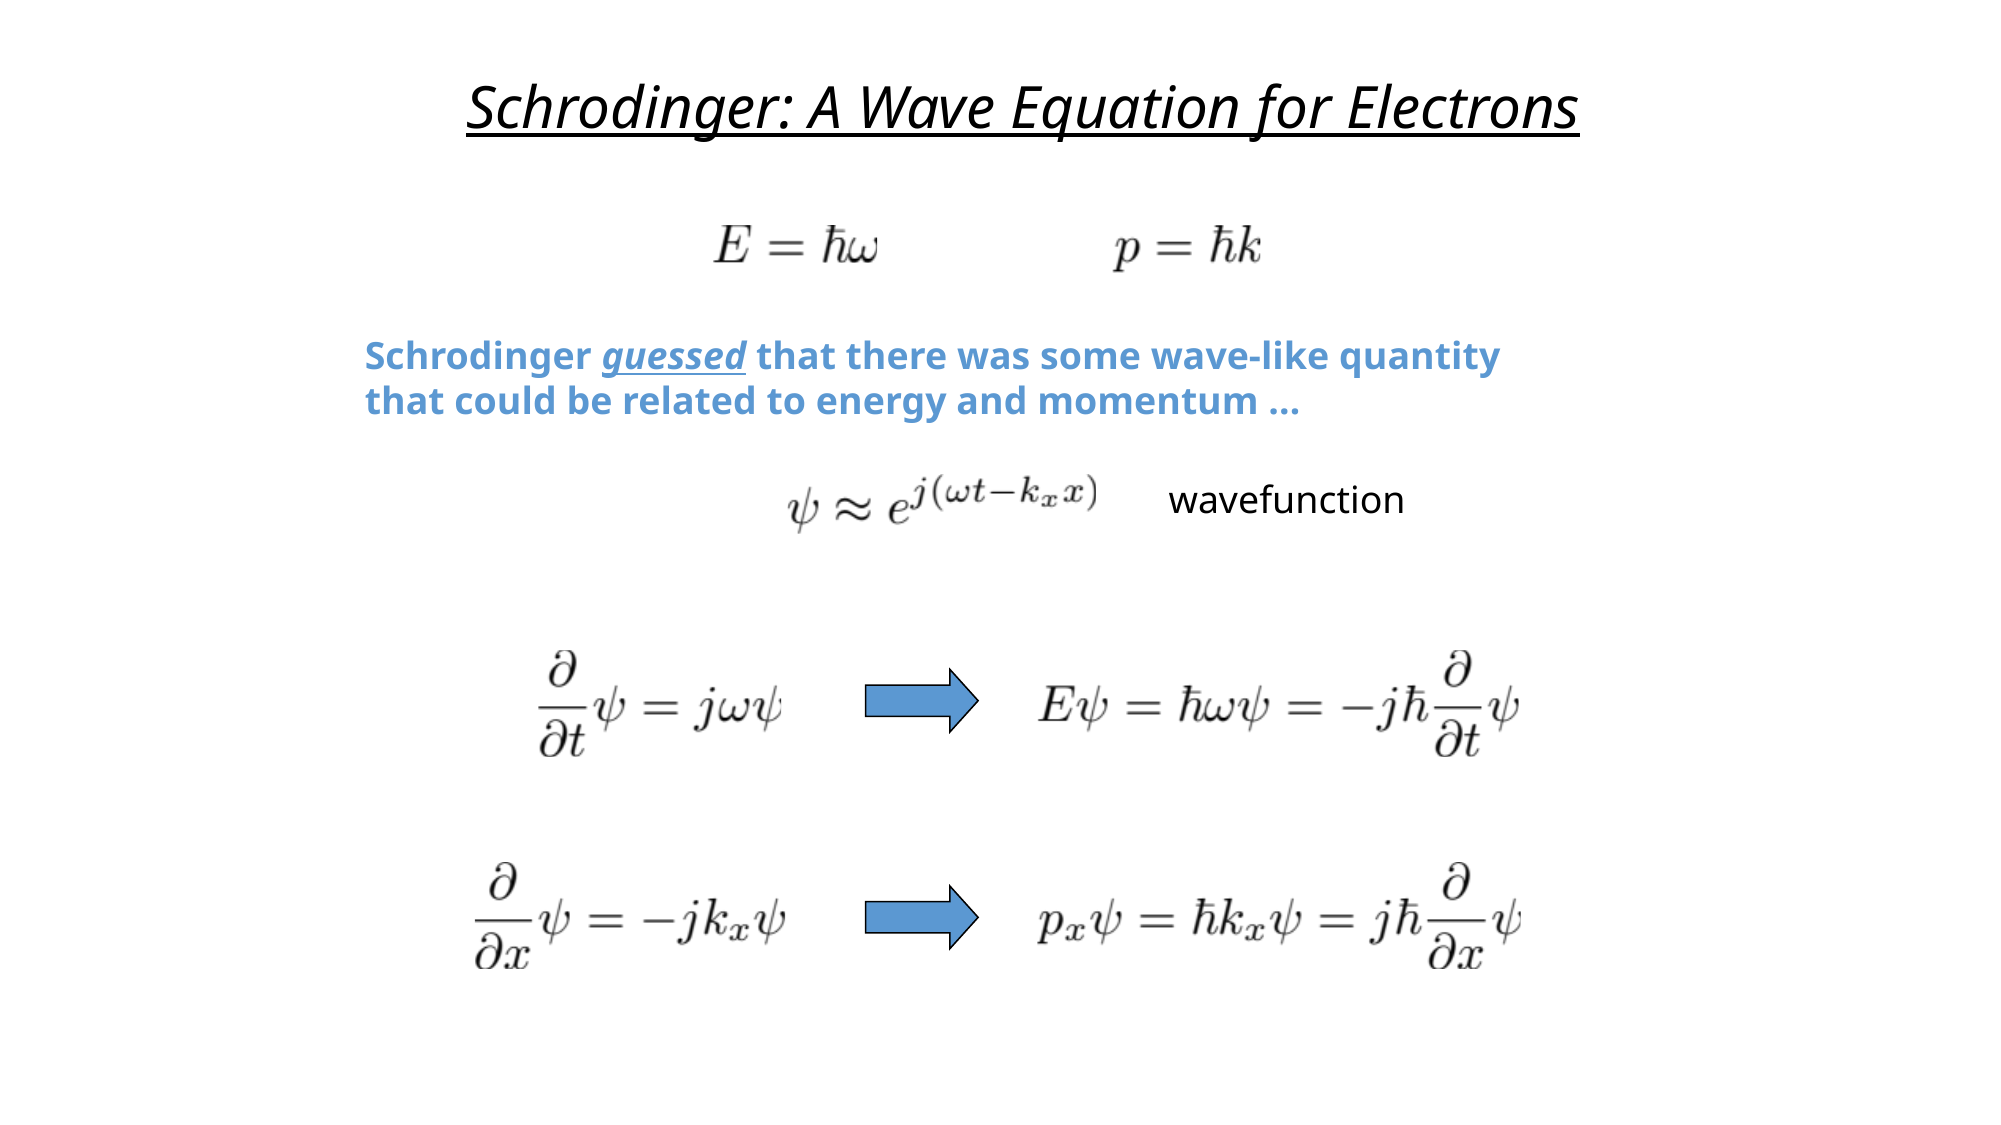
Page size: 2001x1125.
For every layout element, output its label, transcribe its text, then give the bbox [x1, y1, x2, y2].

text_box Schrodinger guessed that there was some wave-like quantity that could be related to energy and momentum … [349, 324, 1625, 430]
text_box [865, 886, 979, 949]
text_box [865, 669, 979, 732]
text_box wavefunction [1153, 468, 1421, 529]
picture [712, 224, 878, 263]
text_box Schrodinger: A Wave Equation for Electrons [451, 62, 1596, 148]
picture [1112, 224, 1261, 273]
picture [537, 649, 782, 757]
picture [787, 474, 1096, 534]
picture [1037, 862, 1521, 969]
picture [1037, 649, 1519, 757]
picture [474, 862, 786, 969]
